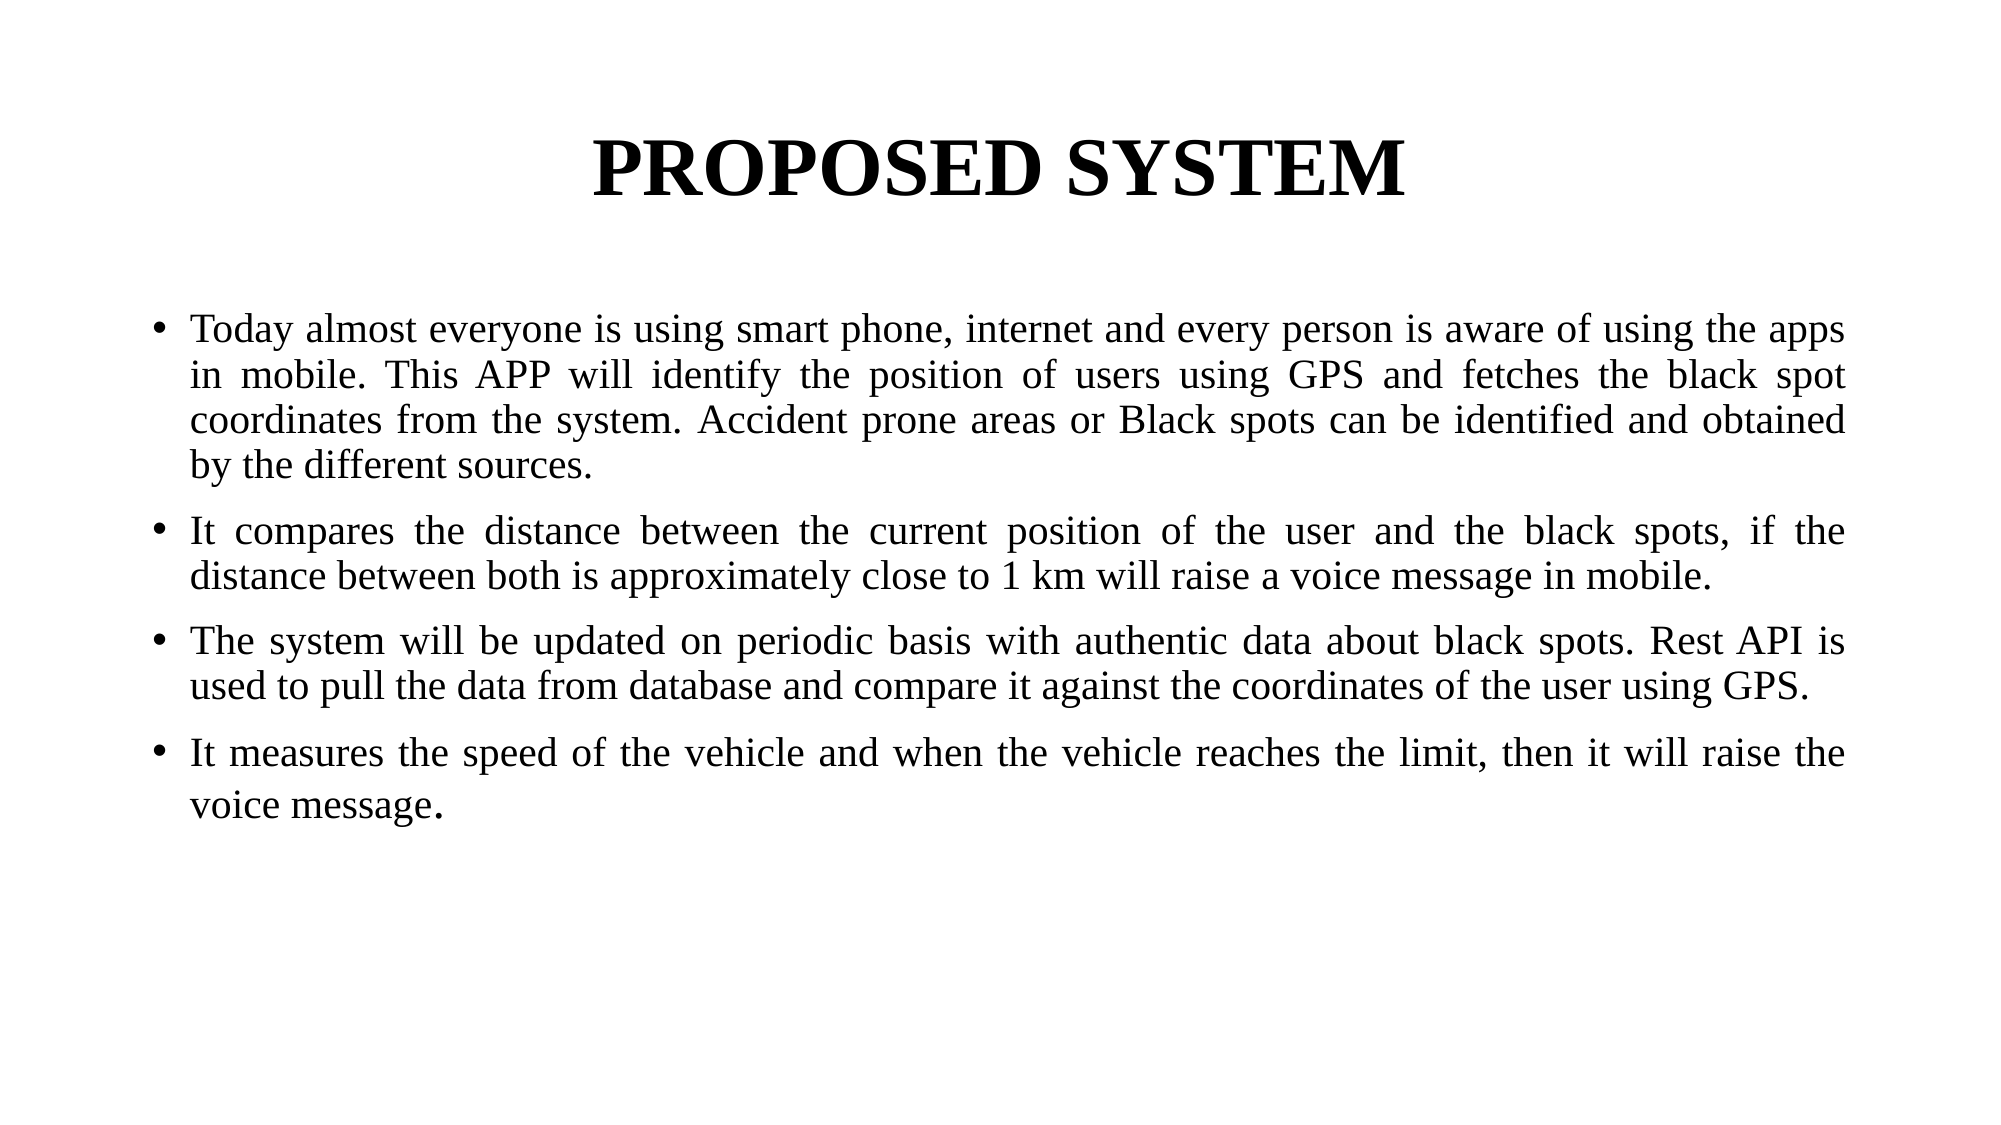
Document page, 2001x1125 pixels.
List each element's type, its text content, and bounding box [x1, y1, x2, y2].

title PROPOSED SYSTEM [137, 59, 1863, 278]
list Today almost everyone is using smart phone, internet and every person is aware of using the apps in mobile. This APP will identify the position of users using GPS and fetches the black spot coordinates from the system. Accident prone areas or Black spots can be identified and obtained by the different sources. It compares the distance between the current position of the user and the black spots, if the distance between both is approximately close to 1 km will raise a voice message in mobile. The system will be updated on periodic basis with authentic data about black spots. Rest API is used to pull the data from database and compare it against the coordinates of the user using GPS. It measures the speed of the vehicle and when the vehicle reaches the limit, then it will raise the voice message. [137, 299, 1863, 1014]
